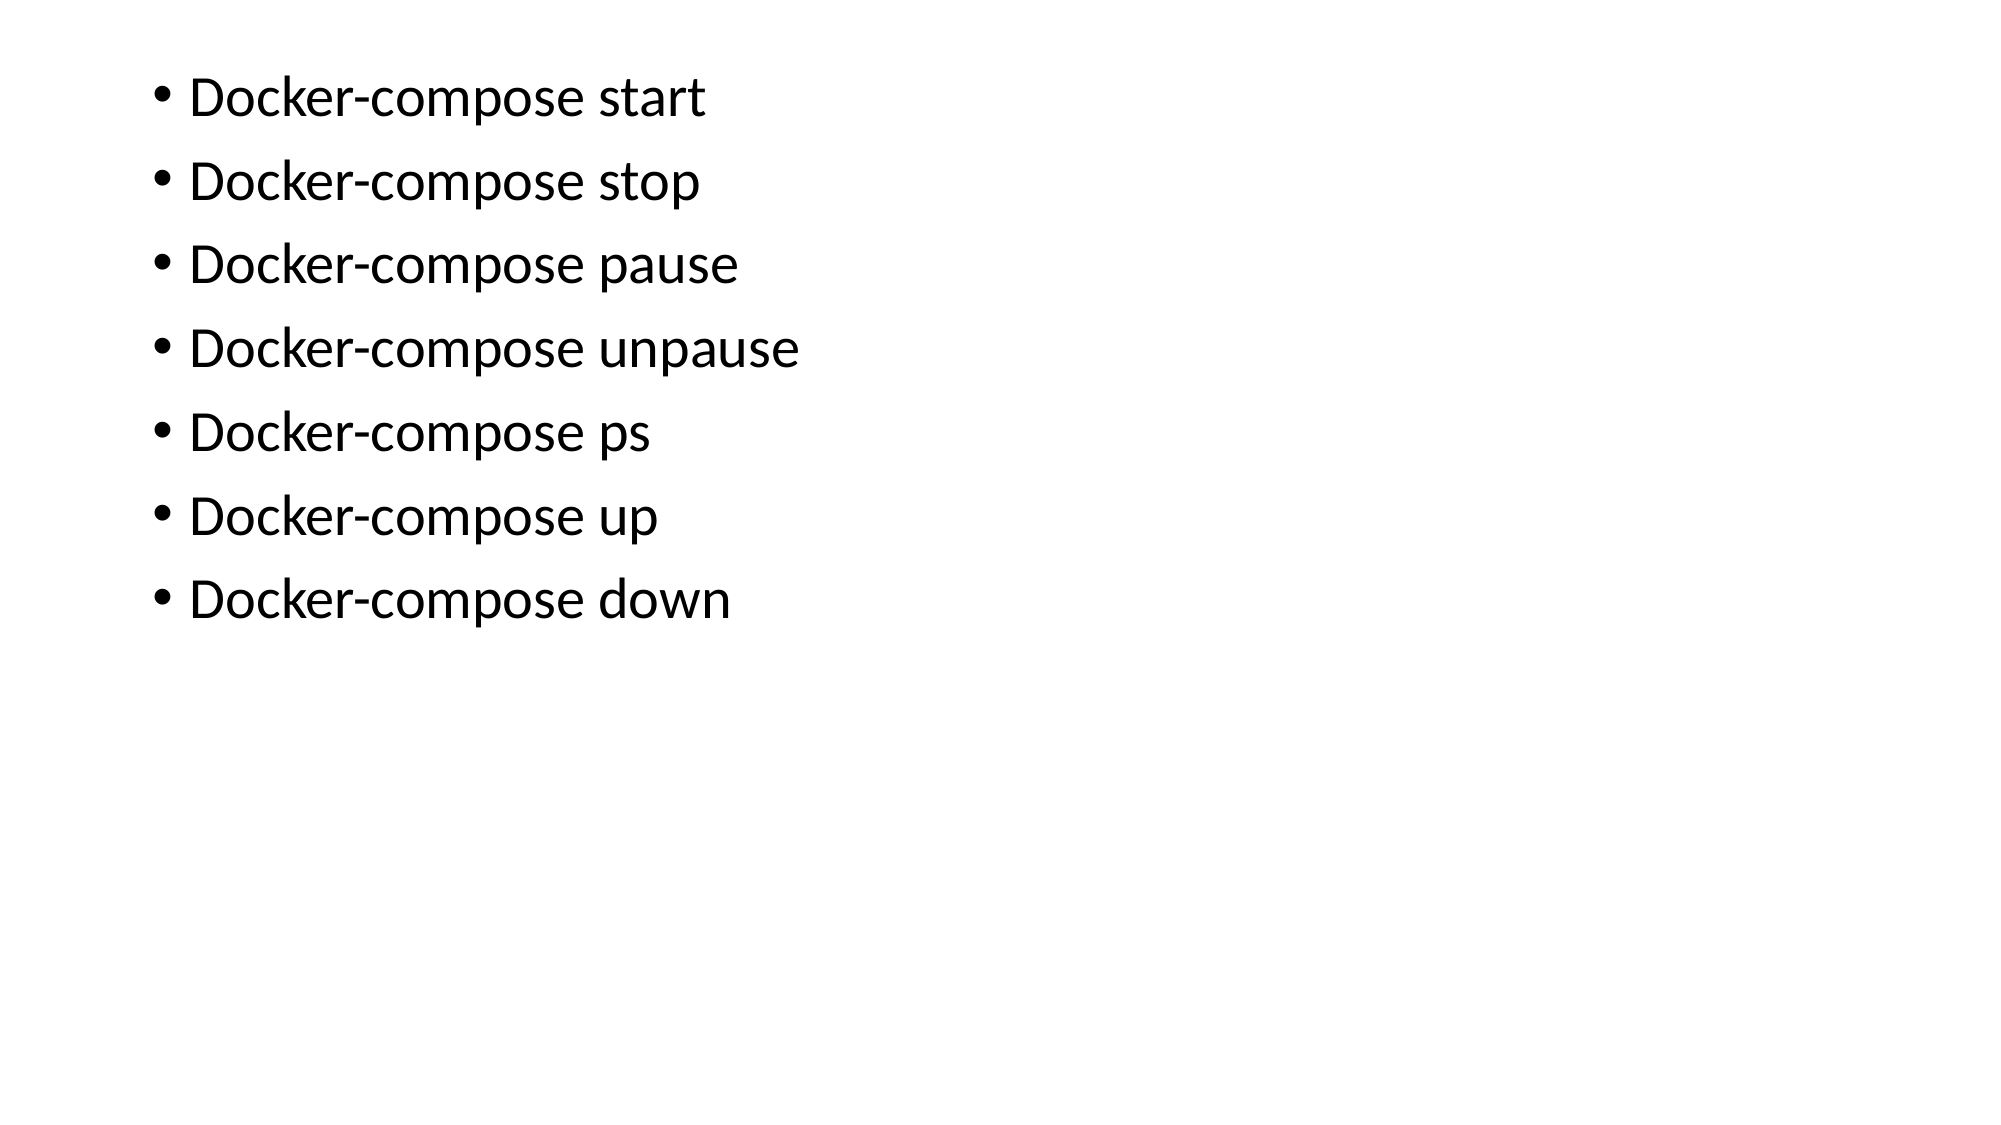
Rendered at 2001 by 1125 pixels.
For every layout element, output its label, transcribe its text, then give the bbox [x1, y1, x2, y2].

list Docker-compose start Docker-compose stop Docker-compose pause Docker-compose unpause Docker-compose ps Docker-compose up Docker-compose down [137, 58, 1863, 1014]
